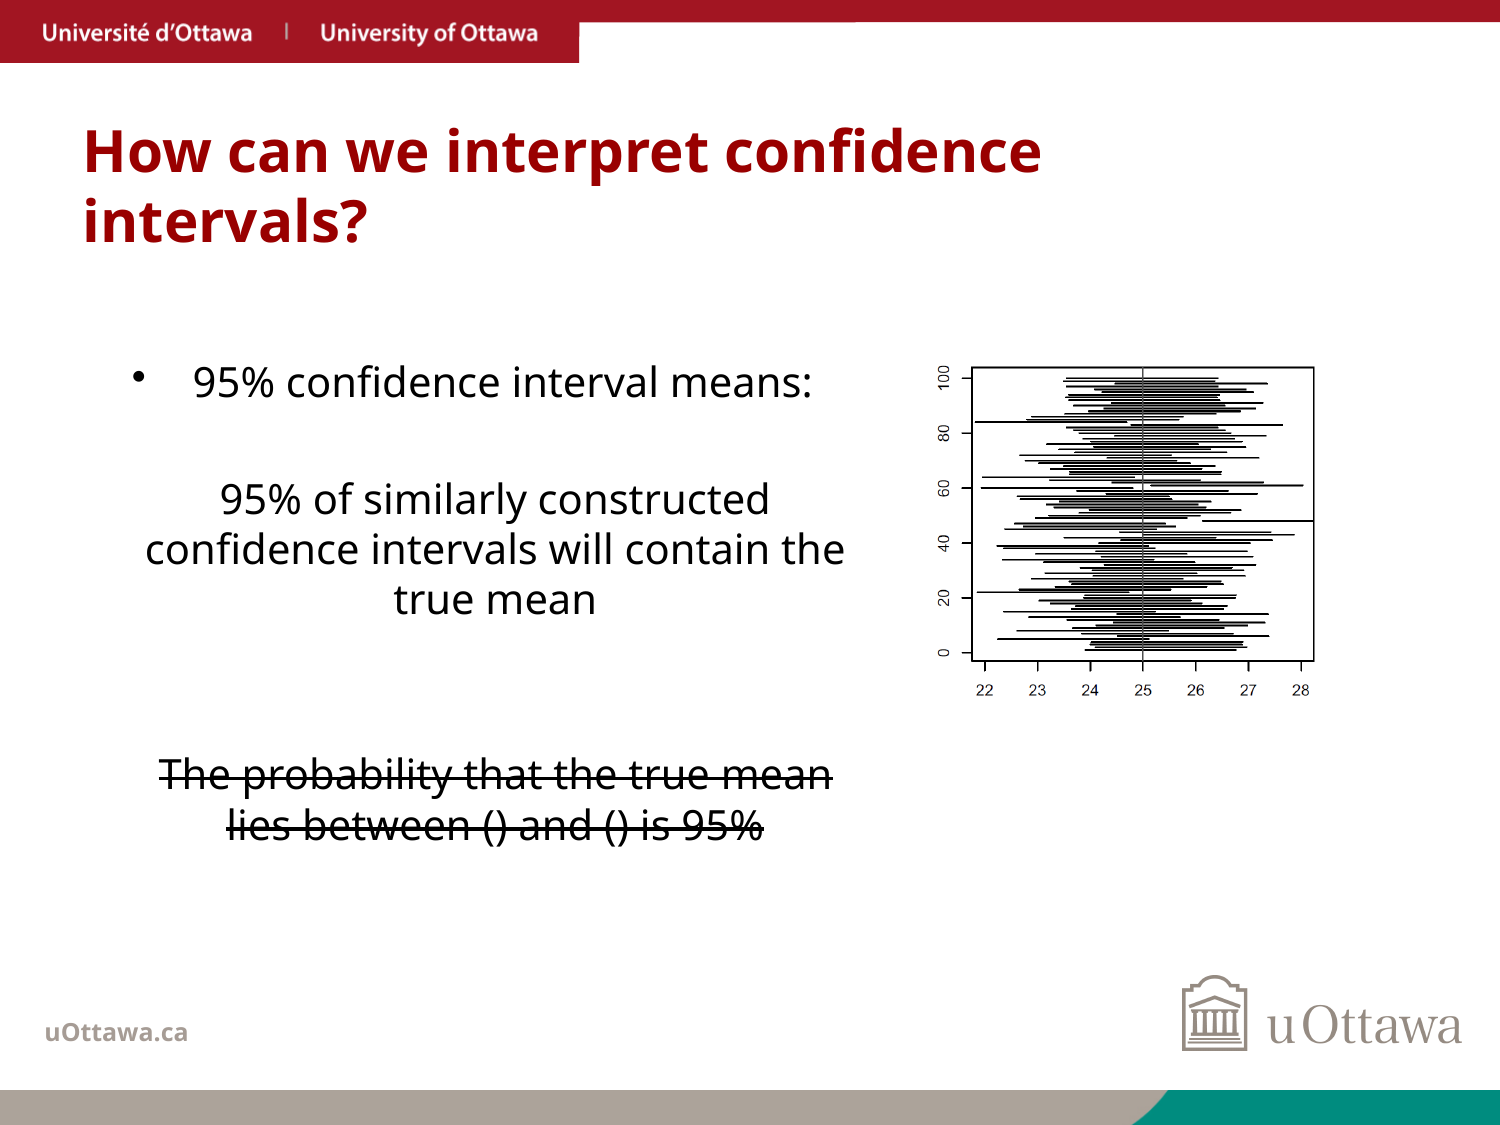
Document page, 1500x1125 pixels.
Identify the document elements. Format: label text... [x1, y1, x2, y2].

picture [0, 1090, 1500, 1125]
picture [0, 0, 1500, 63]
picture [1182, 975, 1462, 1051]
picture [887, 348, 1363, 713]
title How can we interpret confidence intervals? [67, 113, 1344, 256]
